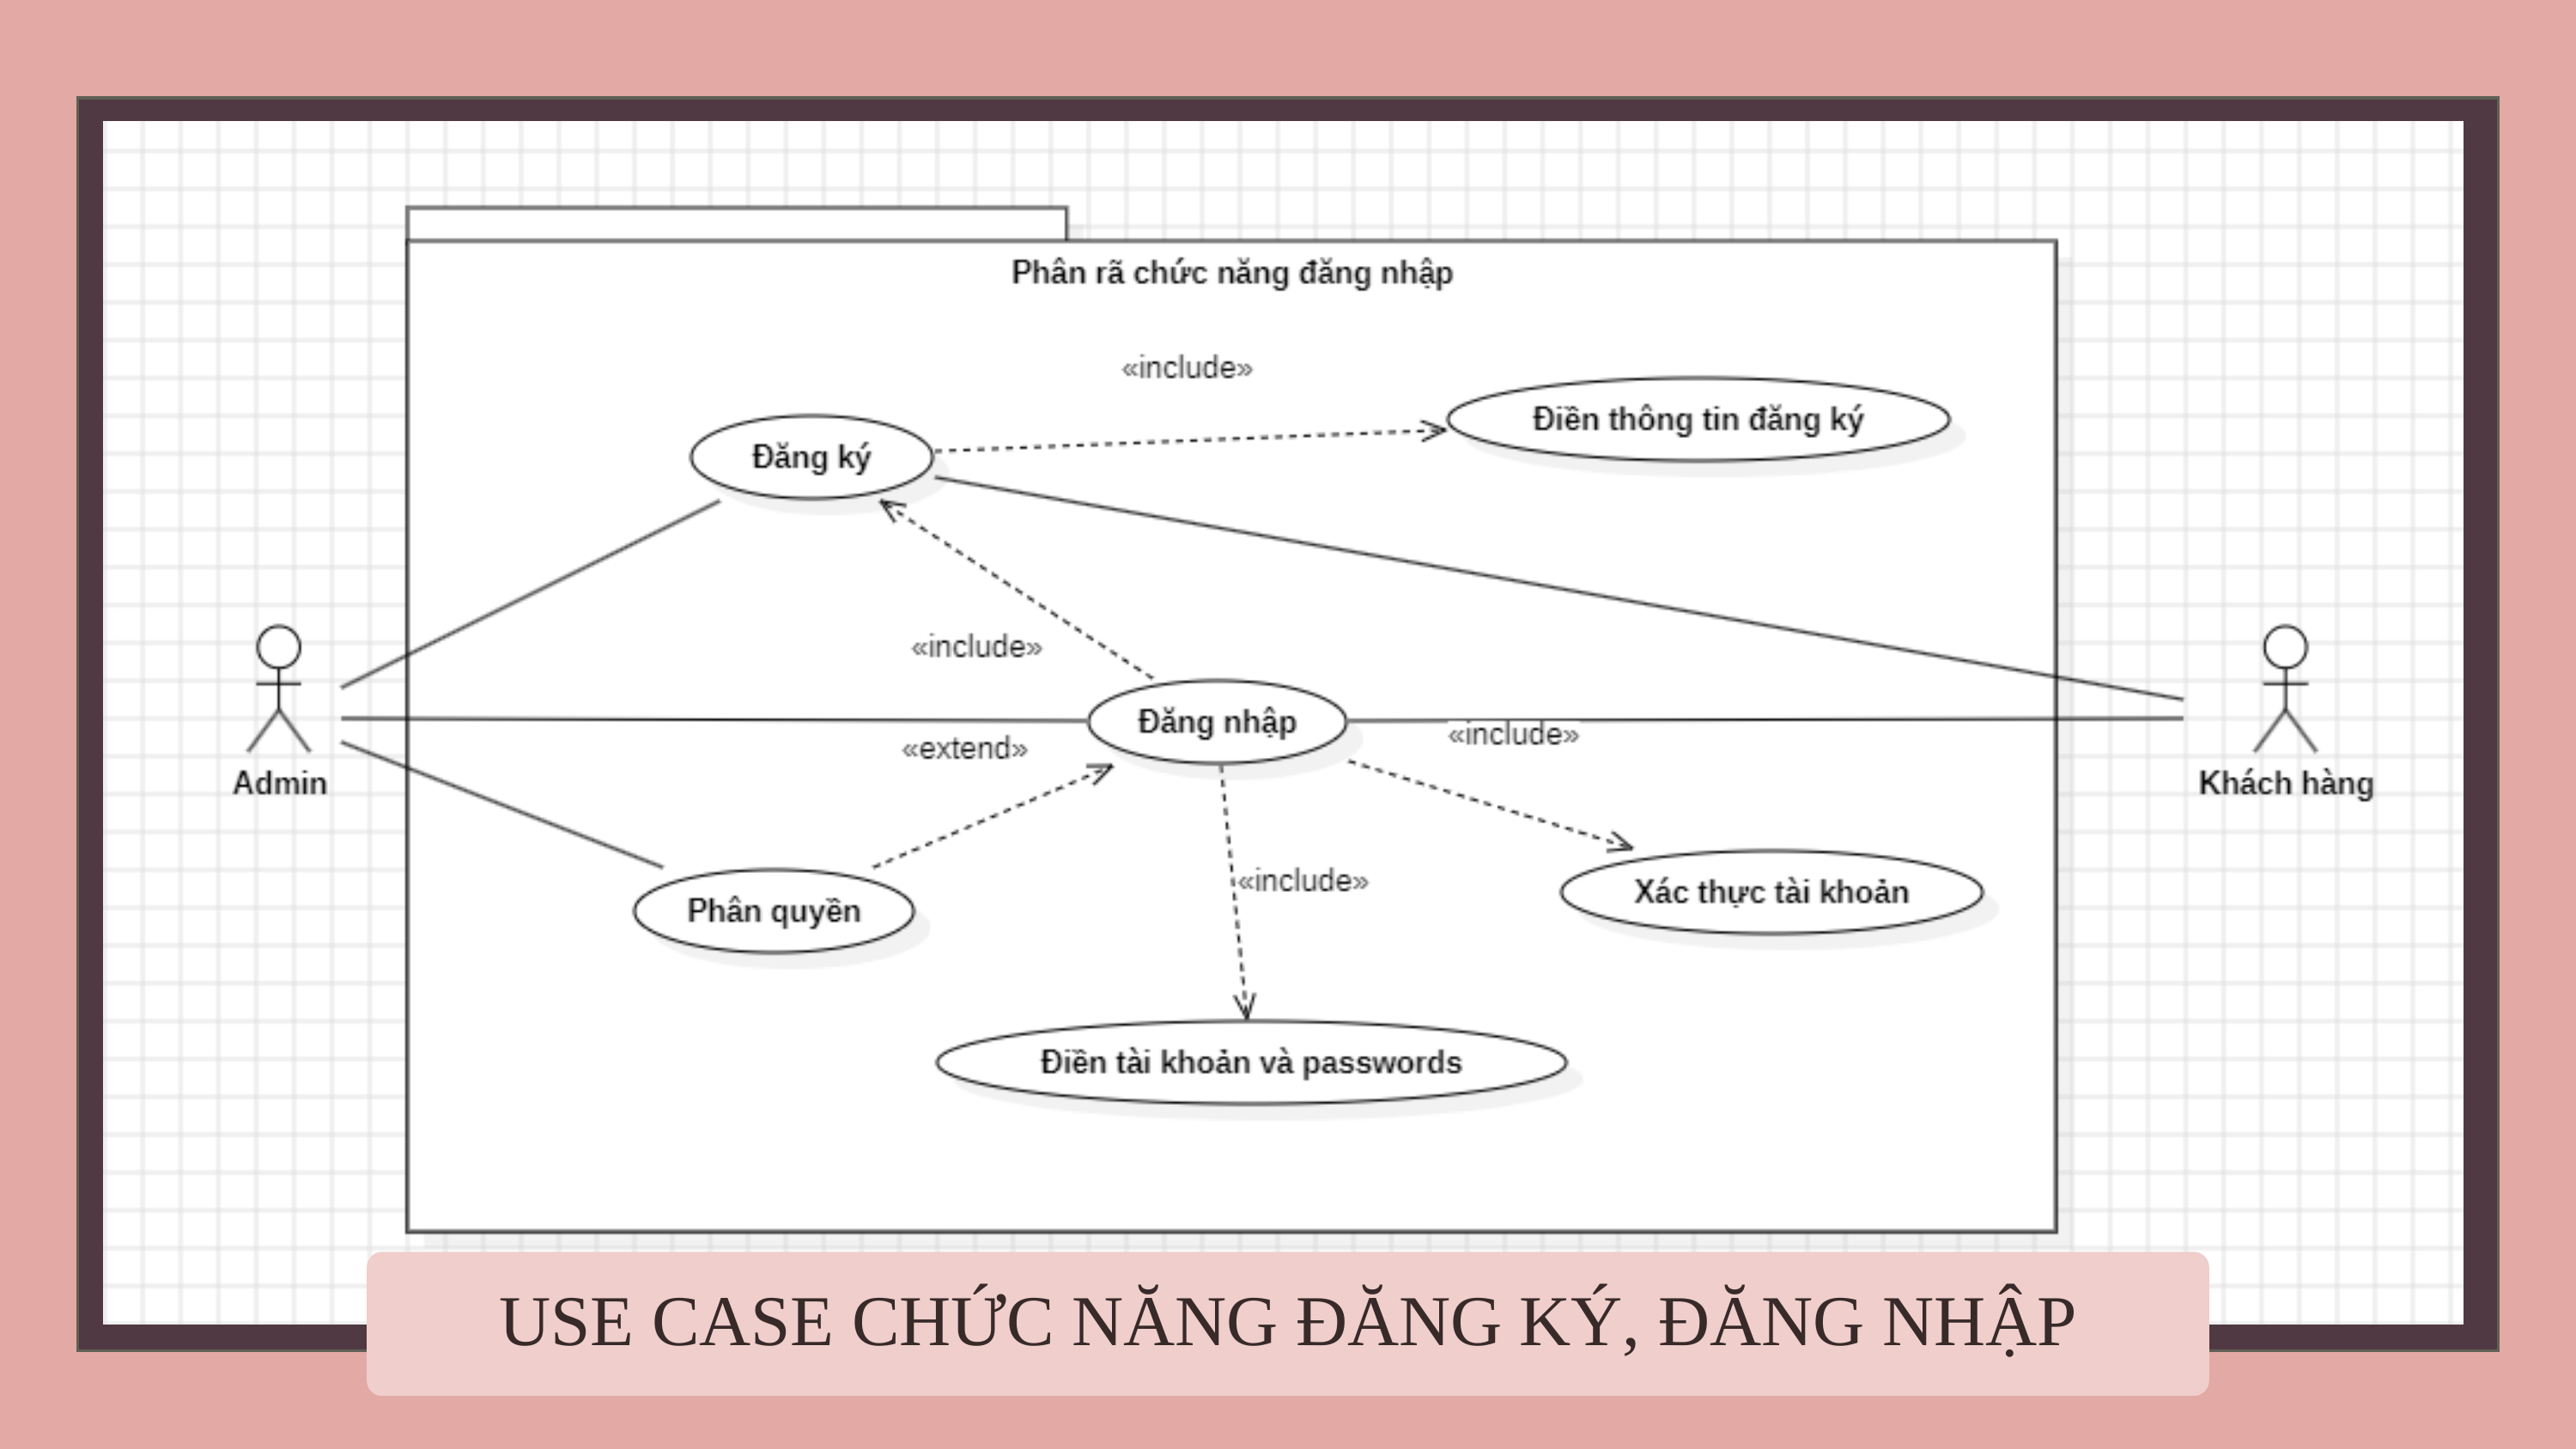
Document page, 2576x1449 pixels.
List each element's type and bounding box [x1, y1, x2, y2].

text_box [366, 1252, 2210, 1397]
text_box [102, 120, 2464, 1325]
text_box [77, 97, 2499, 1351]
